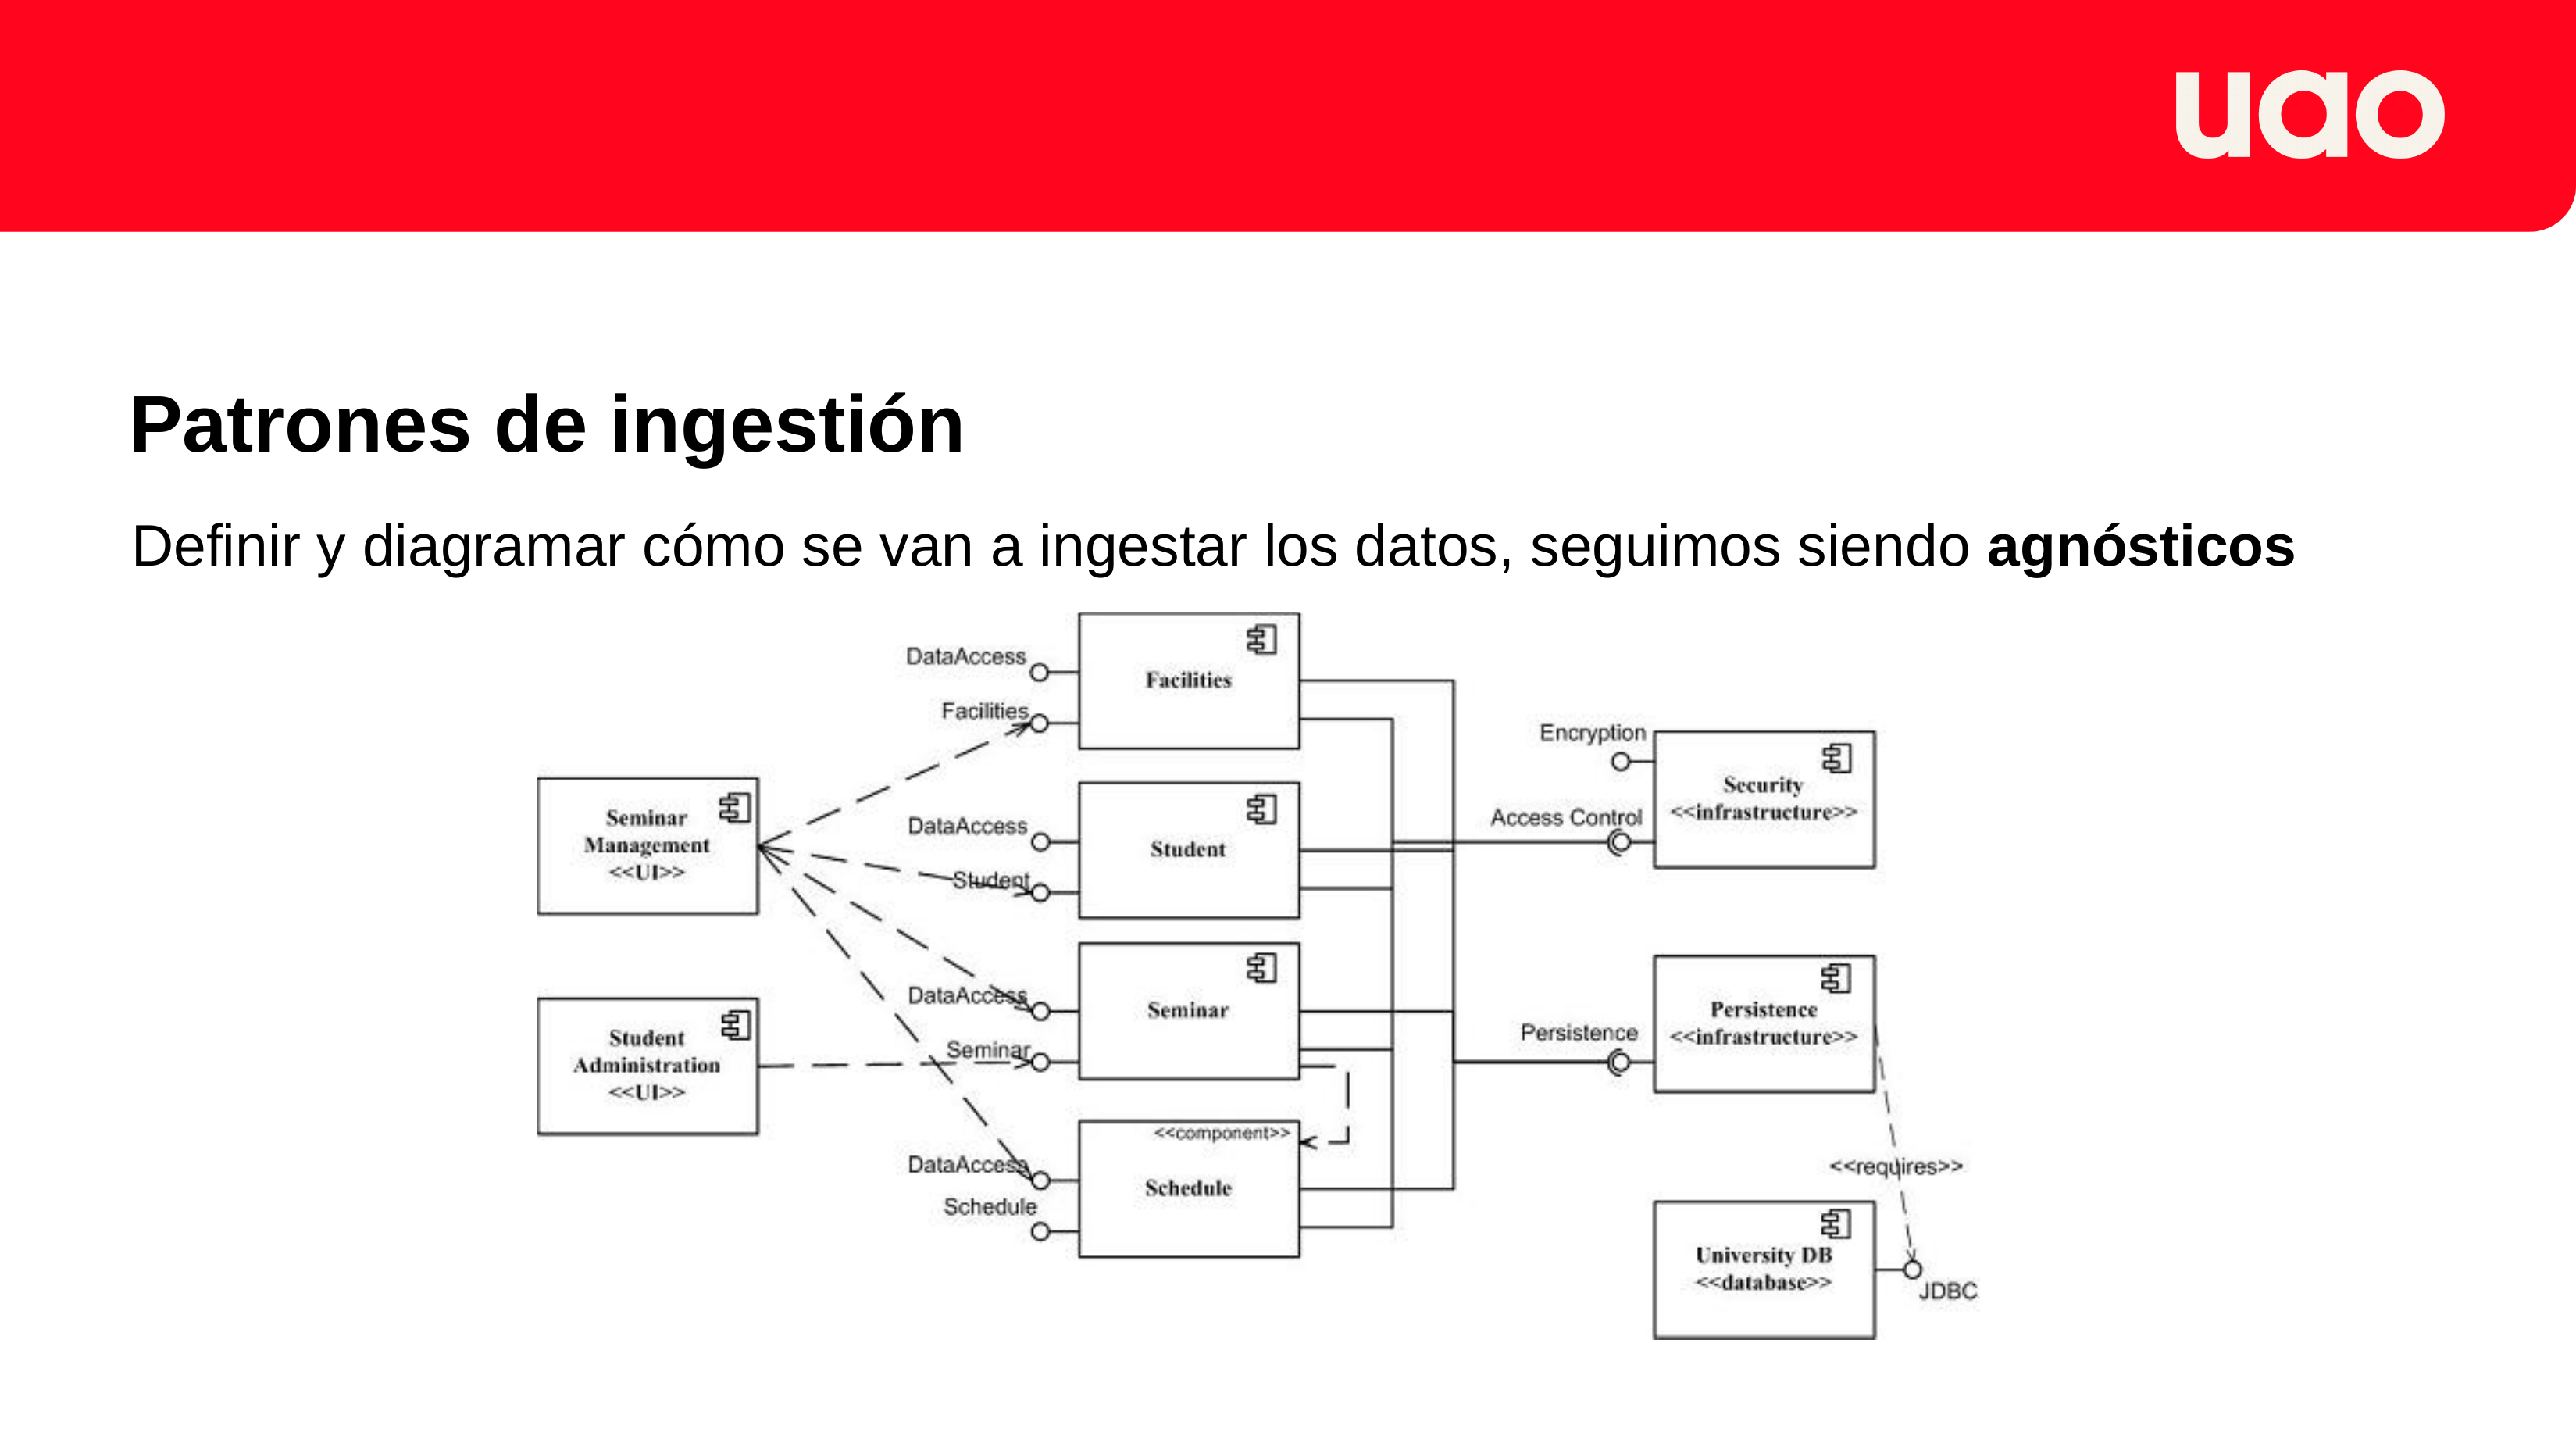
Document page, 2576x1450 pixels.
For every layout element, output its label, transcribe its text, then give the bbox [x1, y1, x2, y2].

picture [537, 612, 1980, 1341]
text_box Definir y diagramar cómo se van a ingestar los datos, seguimos siendo agnósticos [130, 505, 2382, 578]
text_box Patrones de ingestión [127, 370, 2379, 468]
picture [0, 0, 2576, 232]
